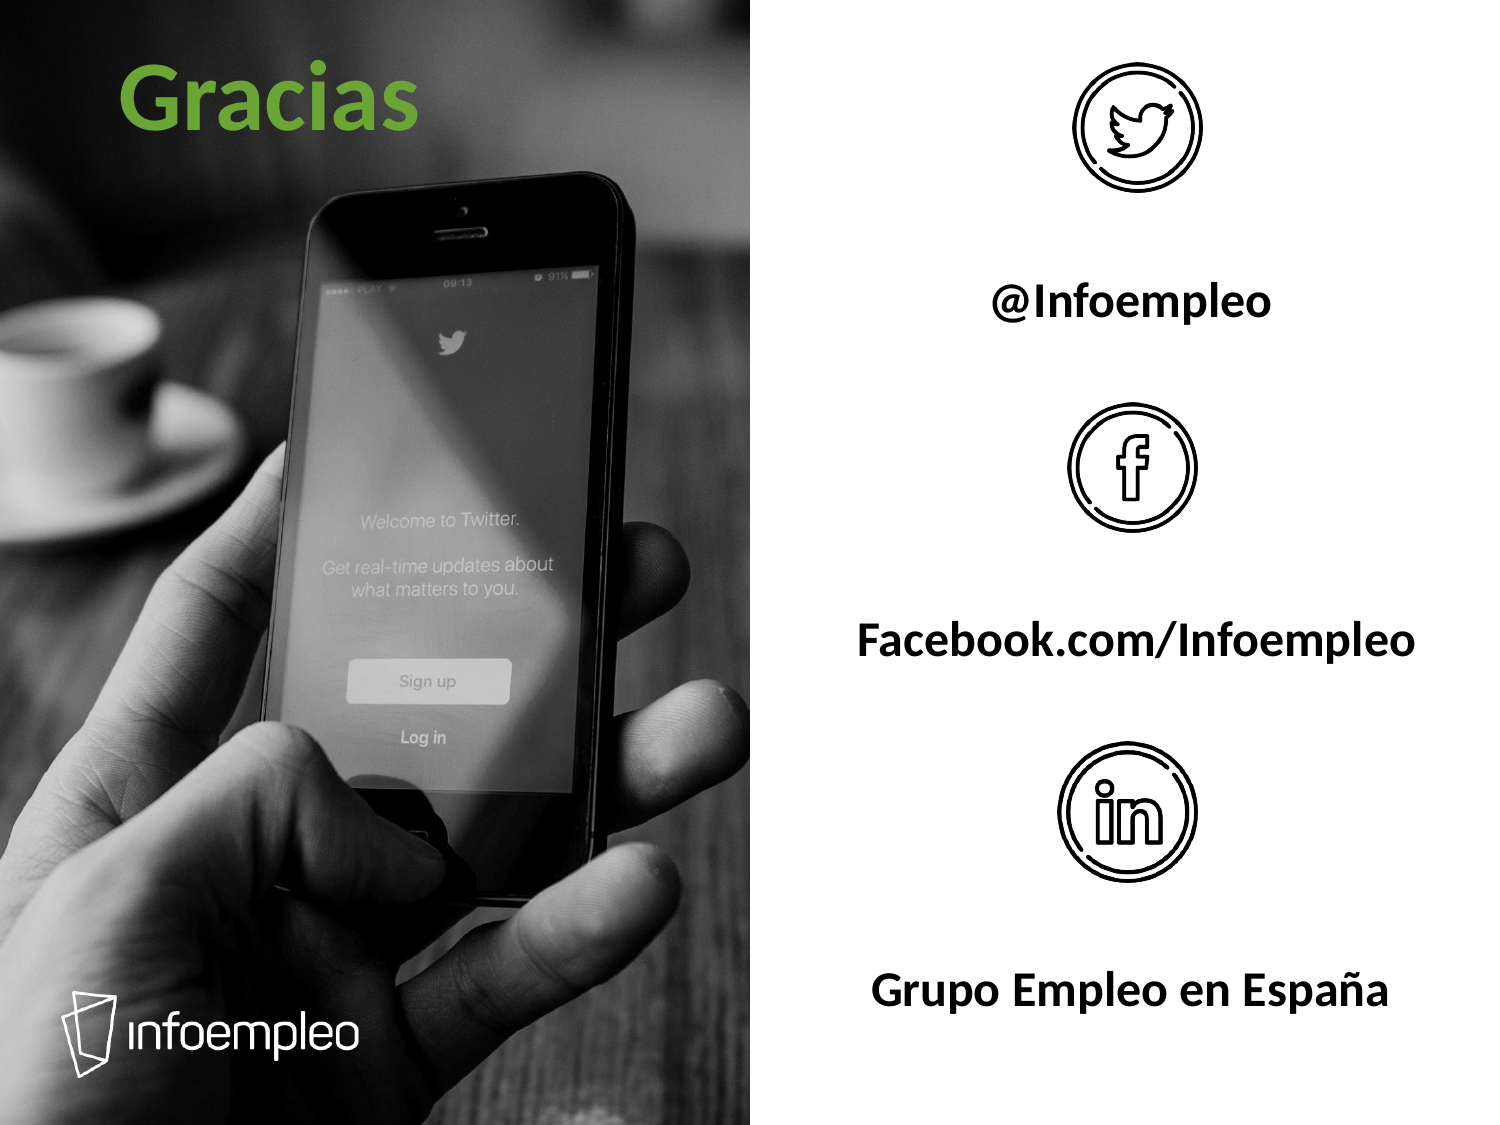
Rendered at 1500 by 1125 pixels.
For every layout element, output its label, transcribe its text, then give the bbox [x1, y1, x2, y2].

text_box Grupo Empleo en España [820, 949, 1442, 1024]
picture [1072, 62, 1204, 193]
text_box Facebook.com/Infoempleo [832, 599, 1442, 674]
text_box @Infoempleo [820, 259, 1442, 335]
picture [1067, 402, 1198, 533]
picture [1057, 741, 1198, 883]
picture [0, 0, 751, 1125]
